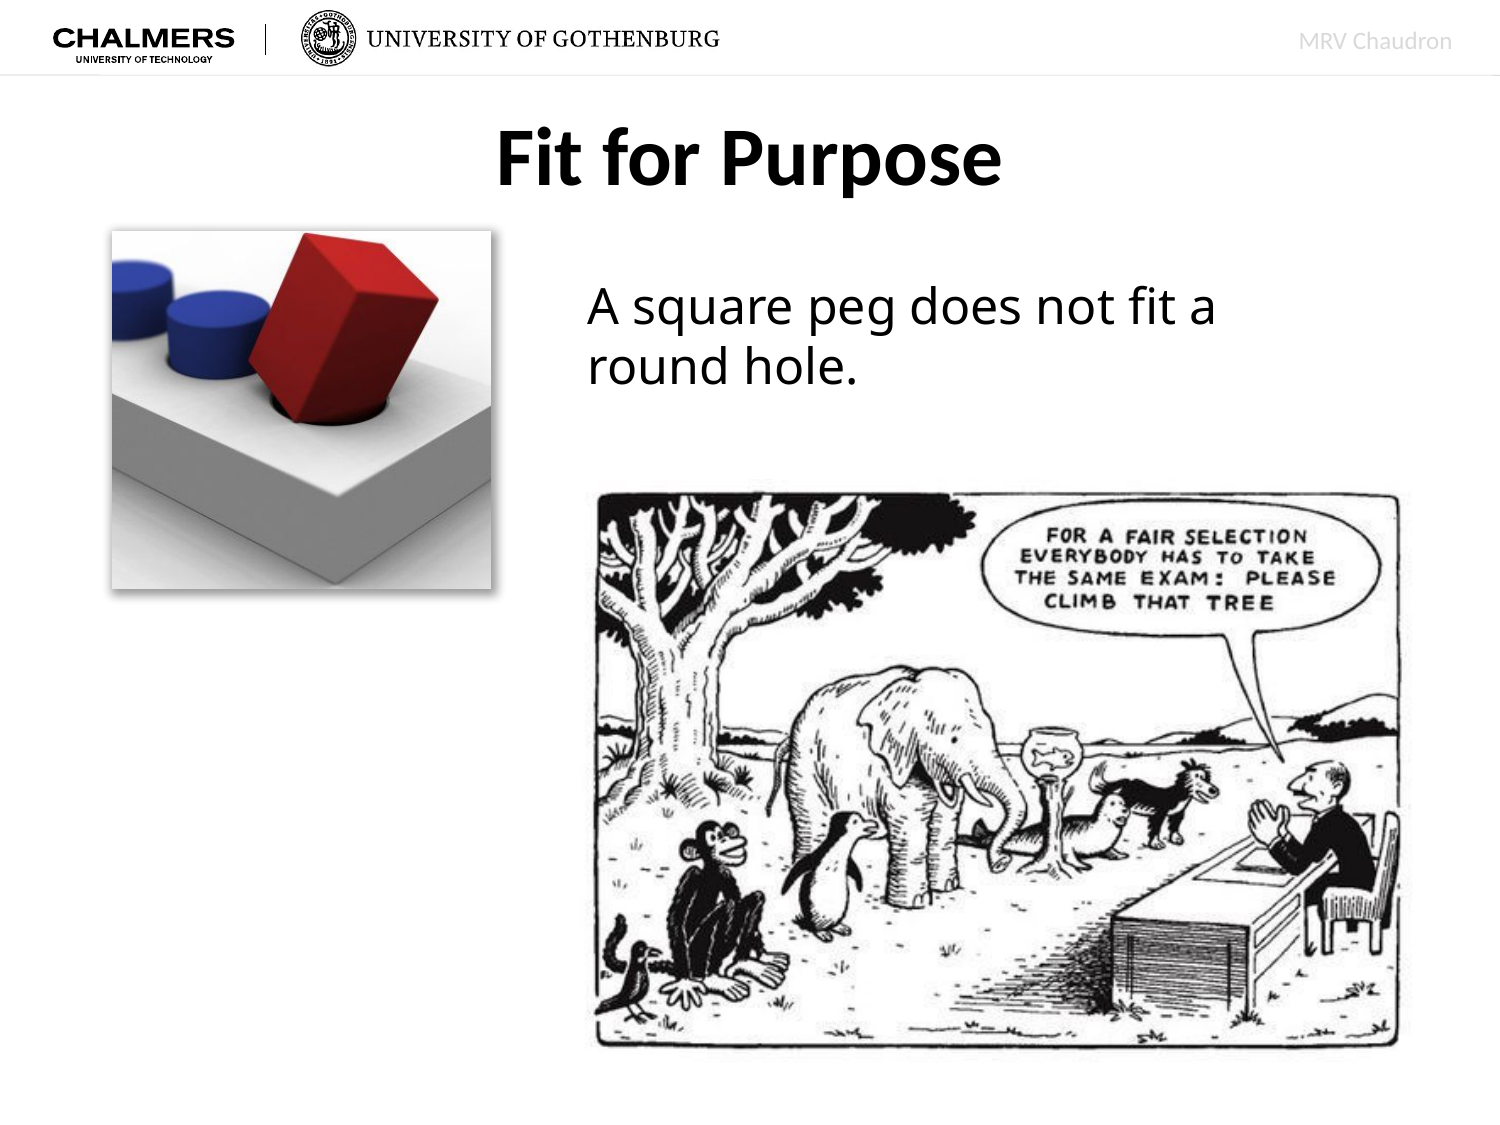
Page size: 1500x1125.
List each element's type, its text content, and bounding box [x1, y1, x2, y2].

picture [111, 231, 491, 590]
title Fit for Purpose [0, 90, 1500, 215]
picture [301, 10, 720, 67]
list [572, 479, 1419, 1064]
text_box A square peg does not fit a round hole. [572, 267, 1388, 402]
